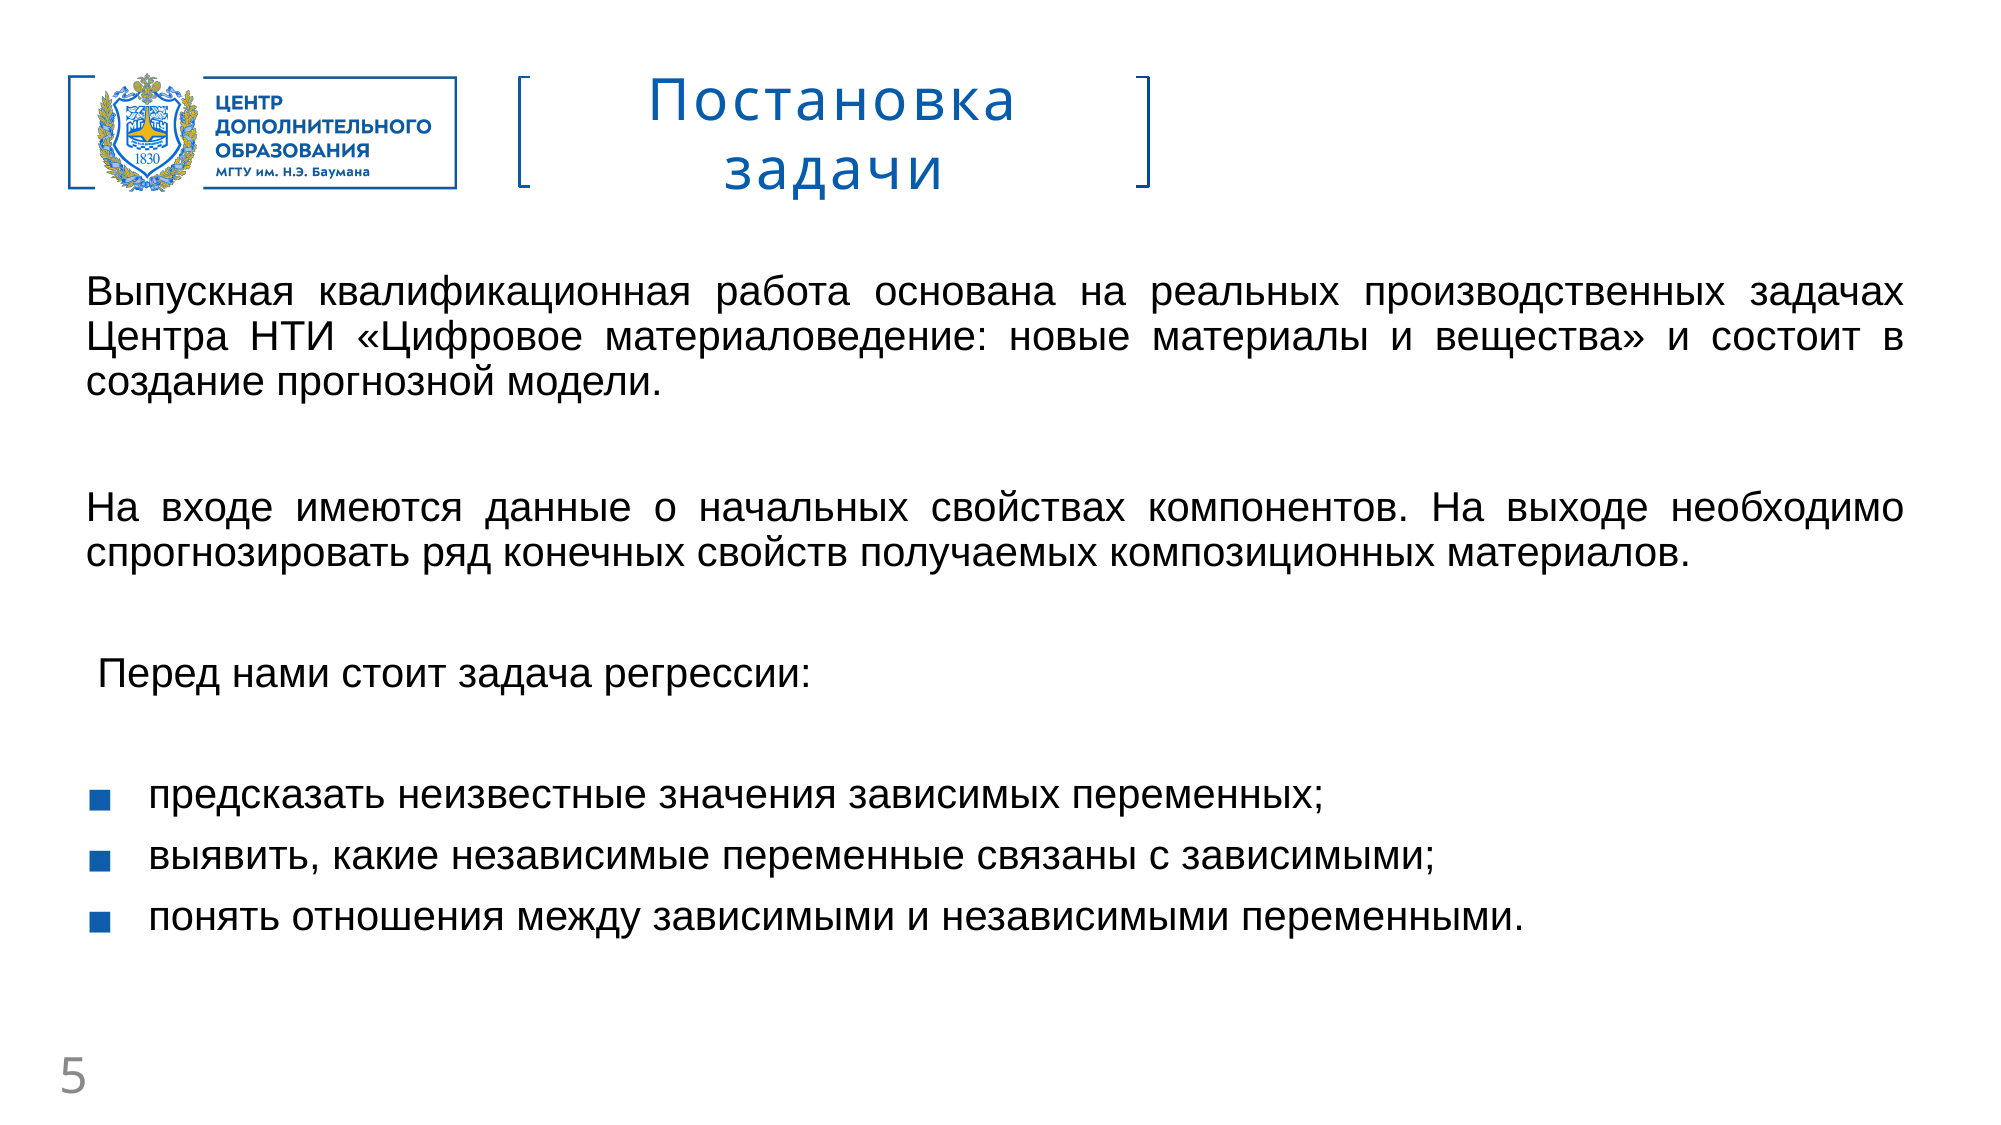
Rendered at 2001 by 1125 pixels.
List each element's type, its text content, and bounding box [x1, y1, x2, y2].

slide_number 5 [44, 1055, 139, 1101]
picture [68, 73, 457, 192]
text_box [519, 76, 1150, 187]
list Выпускная квалификационная работа основана на реальных производственных задачах Центра НТИ «Цифровое материаловедение: новые материалы и вещества» и состоит в создание прогнозной модели. На входе имеются данные о начальных свойствах компонентов. На выходе необходимо спрогнозировать ряд конечных свойств получаемых композиционных материалов. Перед нами стоит задача регрессии: предсказать неизвестные значения зависимых переменных; выявить, какие независимые переменные связаны с зависимыми; понять отношения между зависимыми и независимыми переменными. [58, 261, 1921, 976]
